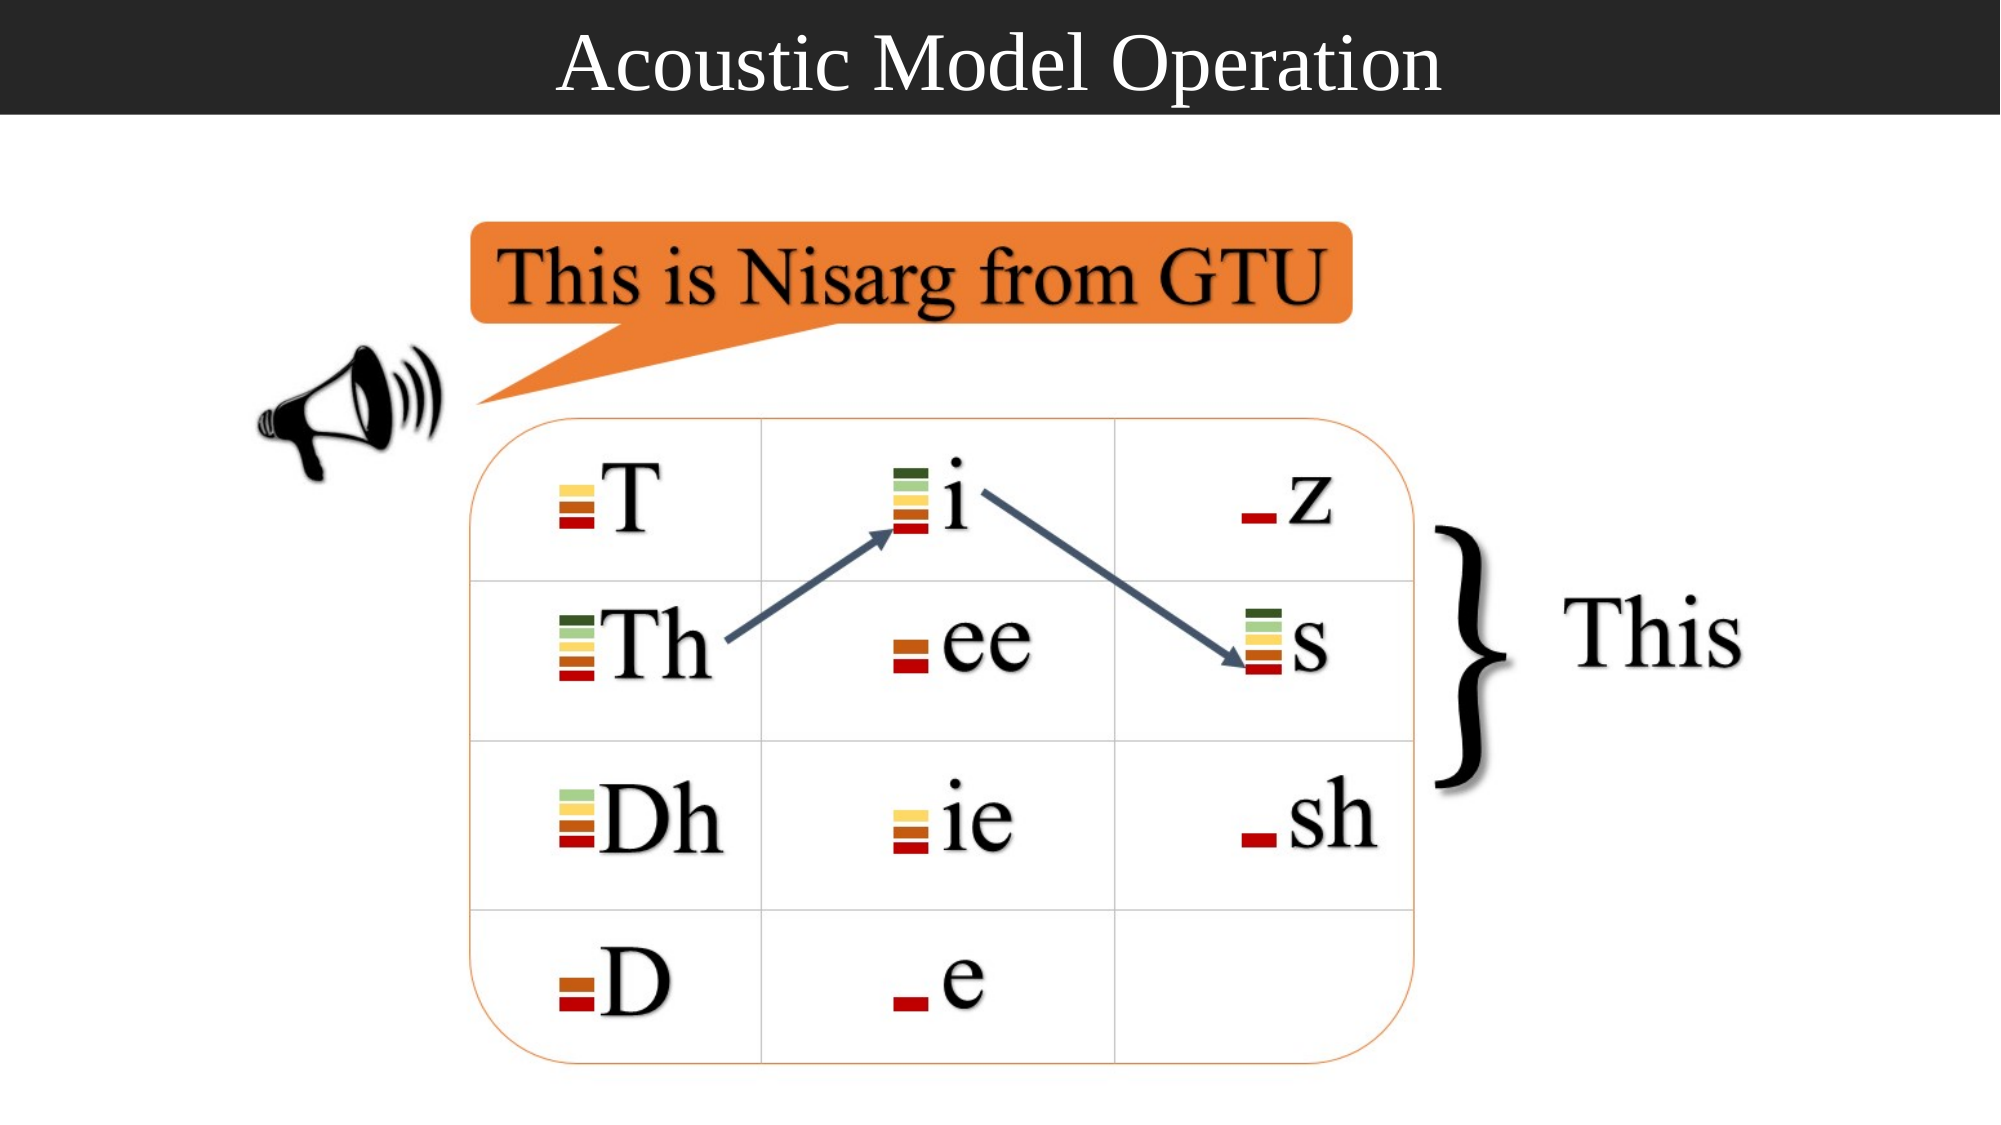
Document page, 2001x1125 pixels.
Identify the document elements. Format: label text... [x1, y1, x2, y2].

text_box Acoustic Model Operation [0, 0, 2000, 115]
picture [241, 196, 1892, 1125]
